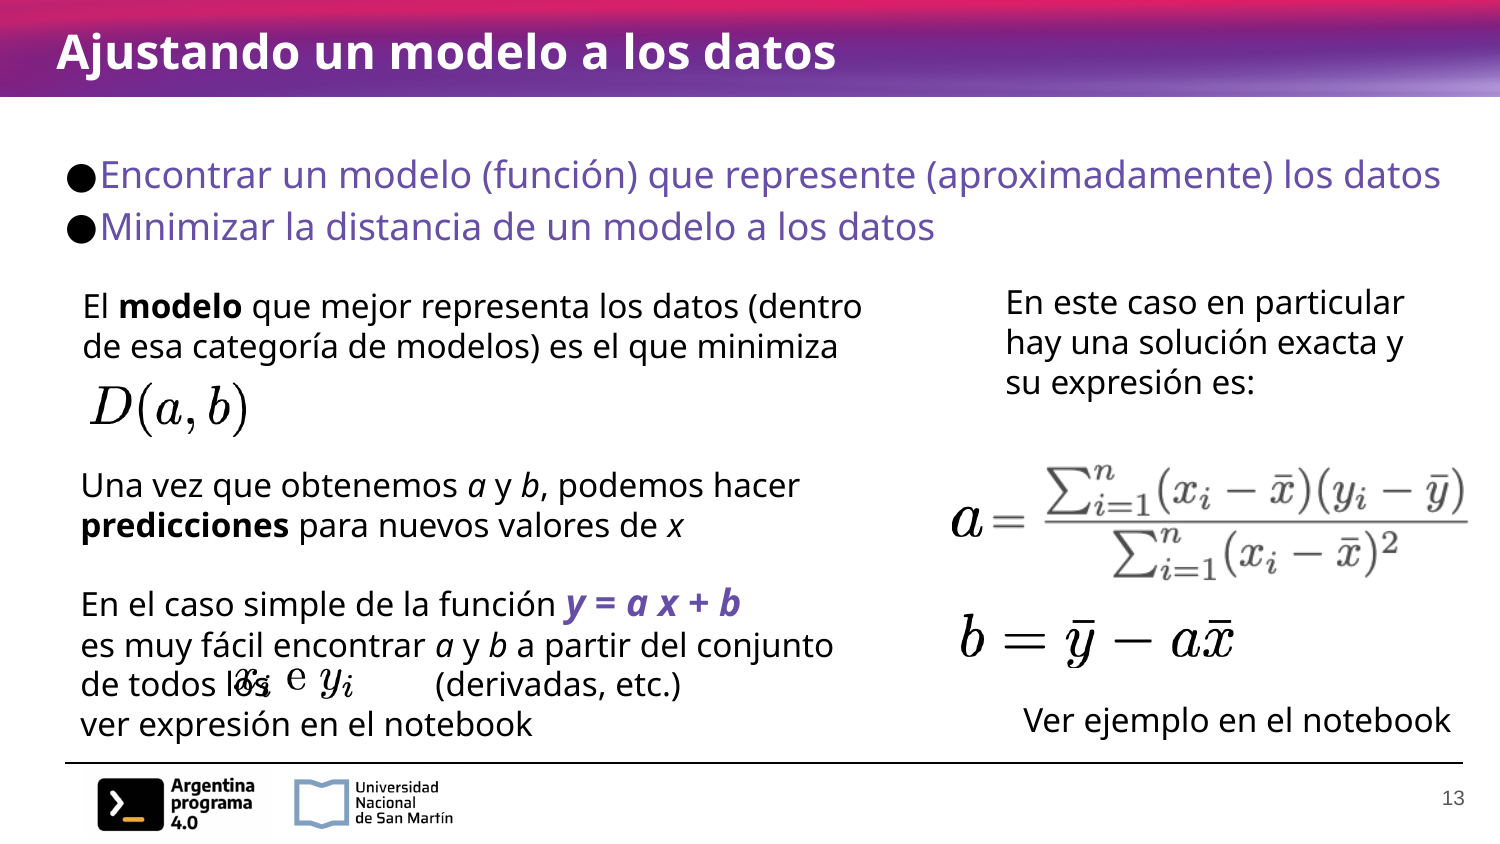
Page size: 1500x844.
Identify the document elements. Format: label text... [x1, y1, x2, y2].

text_box El modelo que mejor representa los datos (dentro de esa categoría de modelos) es el que minimiza [67, 270, 892, 381]
picture [82, 764, 273, 838]
picture [951, 506, 983, 537]
text_box En este caso en particular hay una solución exacta y su expresión es: [990, 266, 1437, 417]
text_box En el caso simple de la función y = a x + b es muy fácil encontrar a y b a partir del conjunto de todos los (derivadas, etc.) ver expresión en el notebook [65, 563, 890, 759]
text_box Una vez que obtenemos a y b, podemos hacer predicciones para nuevos valores de x [65, 449, 890, 559]
picture [90, 381, 248, 438]
list Encontrar un modelo (función) que represente (aproximadamente) los datos Minimizar la distancia de un modelo a los datos [58, 93, 1457, 299]
picture [277, 767, 478, 841]
picture [234, 668, 353, 700]
slide_number ‹#› [1389, 764, 1480, 830]
picture [990, 463, 1469, 598]
title Ajustando un modelo a los datos [51, 12, 1449, 88]
text_box Ver ejemplo en el notebook [1008, 683, 1500, 754]
picture [0, 0, 1500, 97]
picture [961, 611, 1234, 668]
